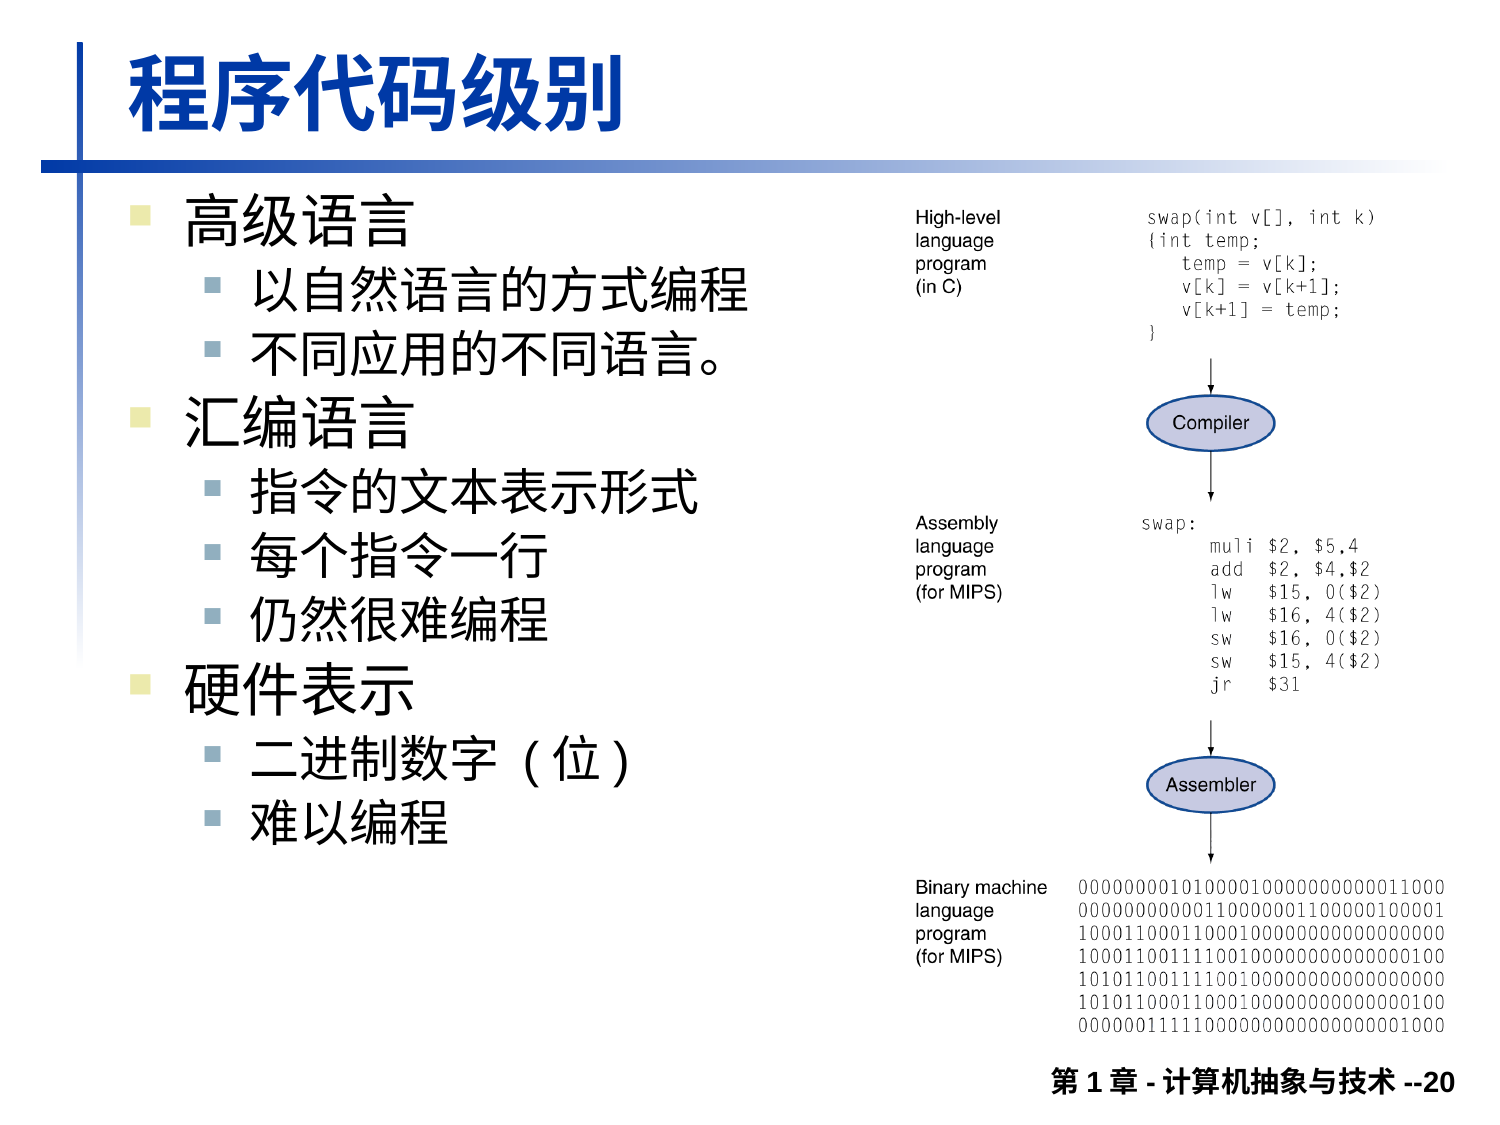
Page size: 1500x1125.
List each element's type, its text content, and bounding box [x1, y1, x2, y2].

footer 第1章-计算机抽象与技术--20 [277, 1046, 1471, 1106]
list 高级语言 以自然语言的方式编程 不同应用的不同语言。 汇编语言 指令的文本表示形式 每个指令一行 仍然很难编程 硬件表示 二进制数字 (位) 难以编程 [112, 184, 892, 1024]
picture [915, 207, 1446, 1038]
title 程序代码级别 [112, 32, 1468, 149]
